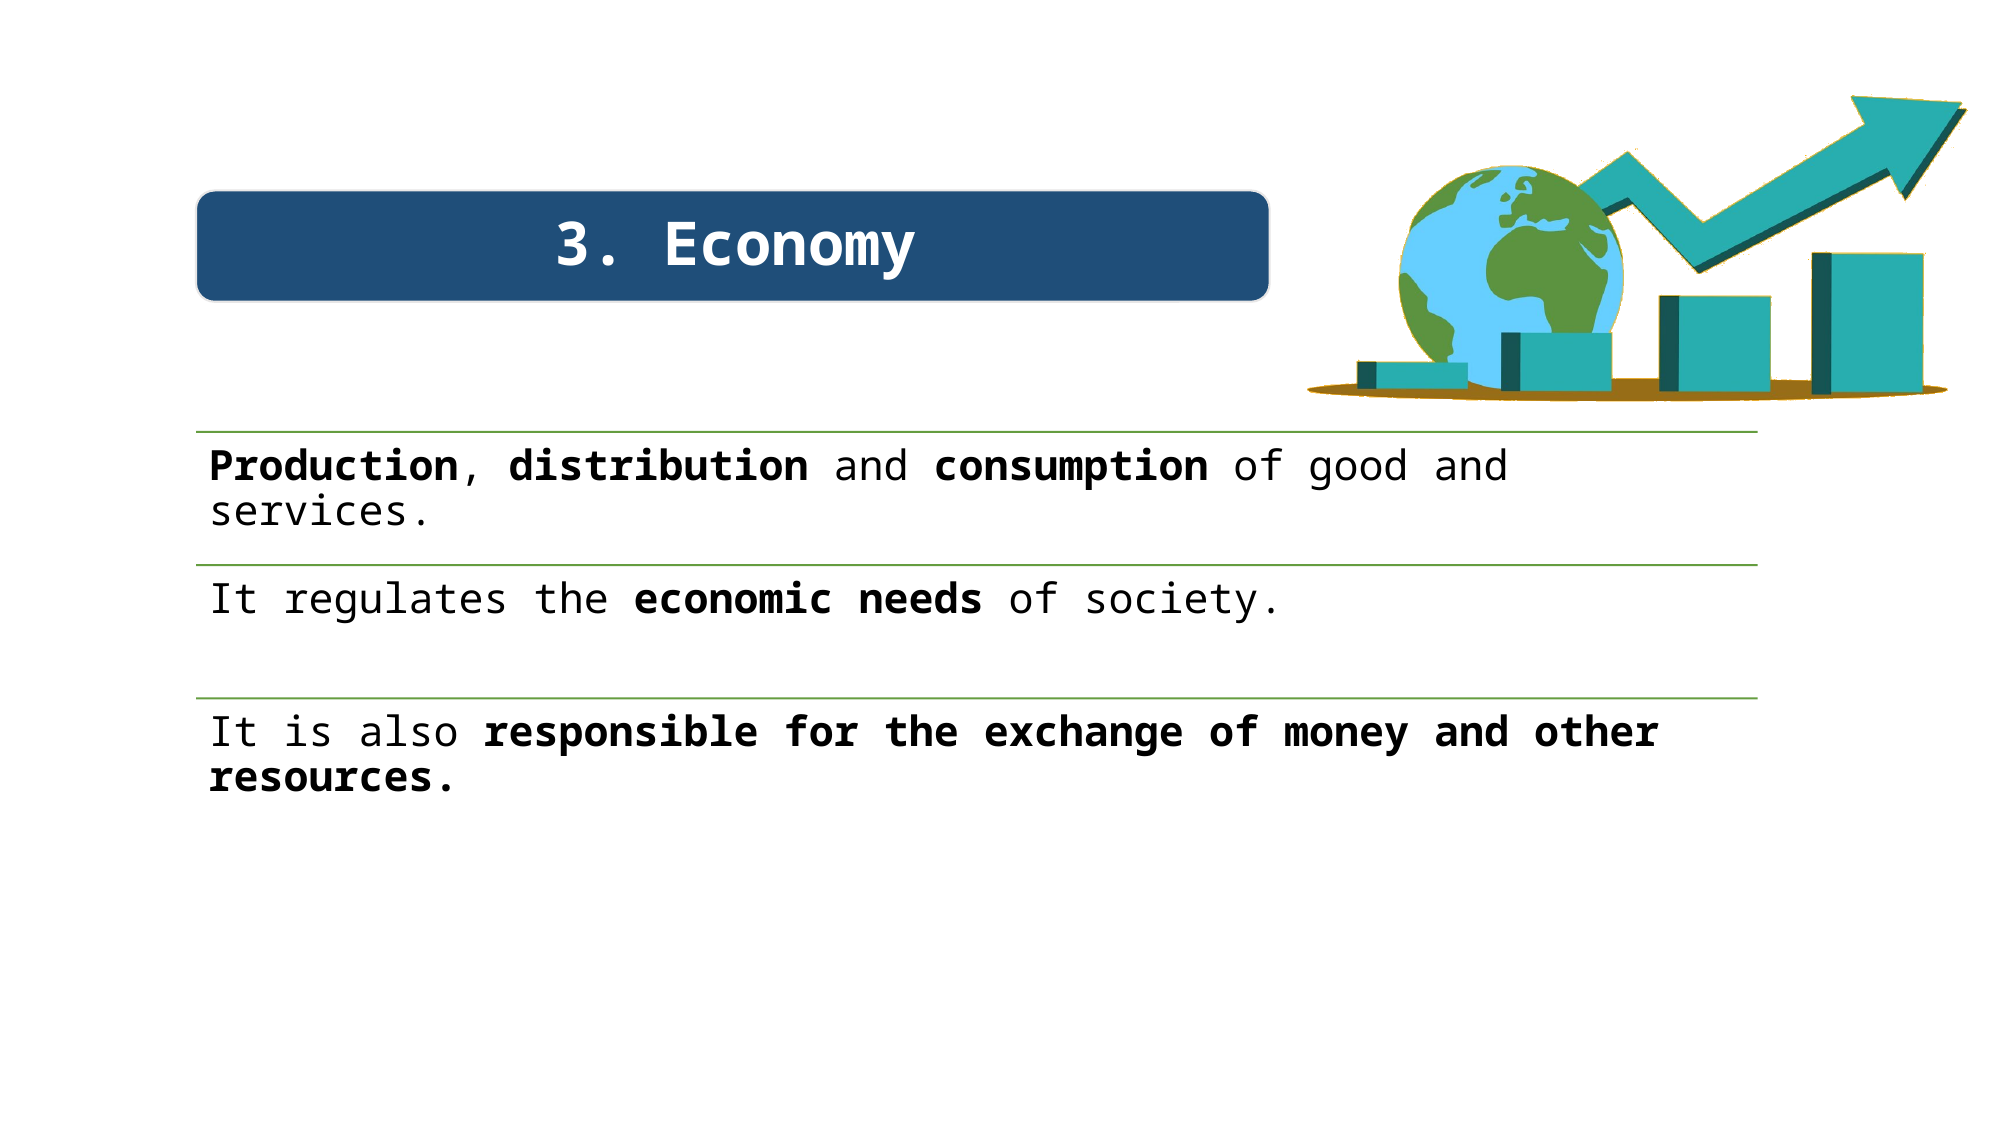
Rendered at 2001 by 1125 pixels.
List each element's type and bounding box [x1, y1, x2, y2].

picture [1283, 35, 2000, 457]
list [195, 431, 1758, 832]
text_box [195, 188, 1270, 304]
